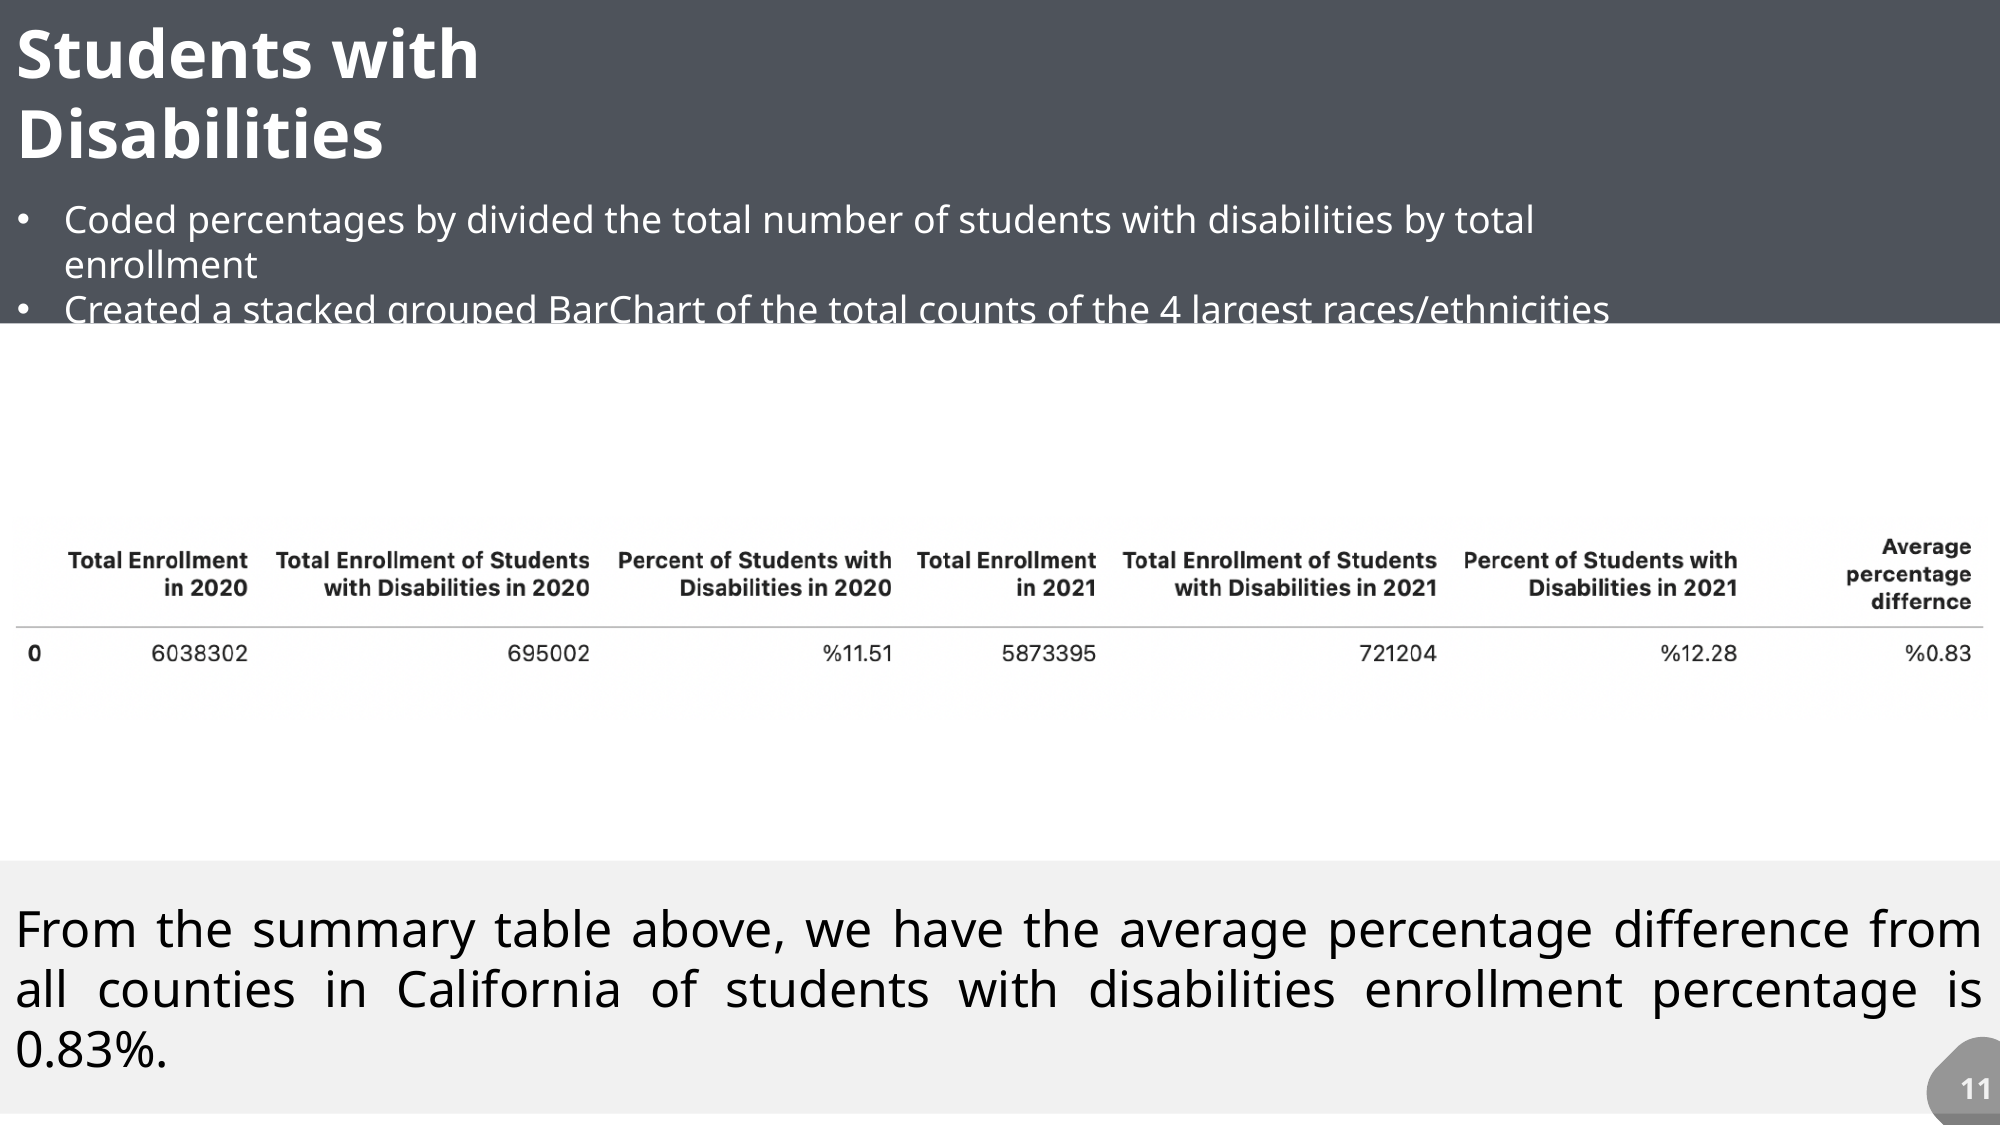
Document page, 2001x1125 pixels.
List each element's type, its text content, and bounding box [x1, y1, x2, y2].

text_box Students with Disabilities [16, 11, 679, 172]
text_box [0, 0, 2000, 324]
picture [12, 516, 1988, 721]
text_box From the summary table above, we have the average percentage difference from all counties in California of students with disabilities enrollment percentage is 0.83%. [0, 860, 2000, 1114]
text_box Coded percentages by divided the total number of students with disabilities by total enrollment Created a stacked grouped BarChart of the total counts of the 4 largest races/ethnicities [16, 196, 1676, 332]
text_box [1933, 1114, 2000, 1125]
